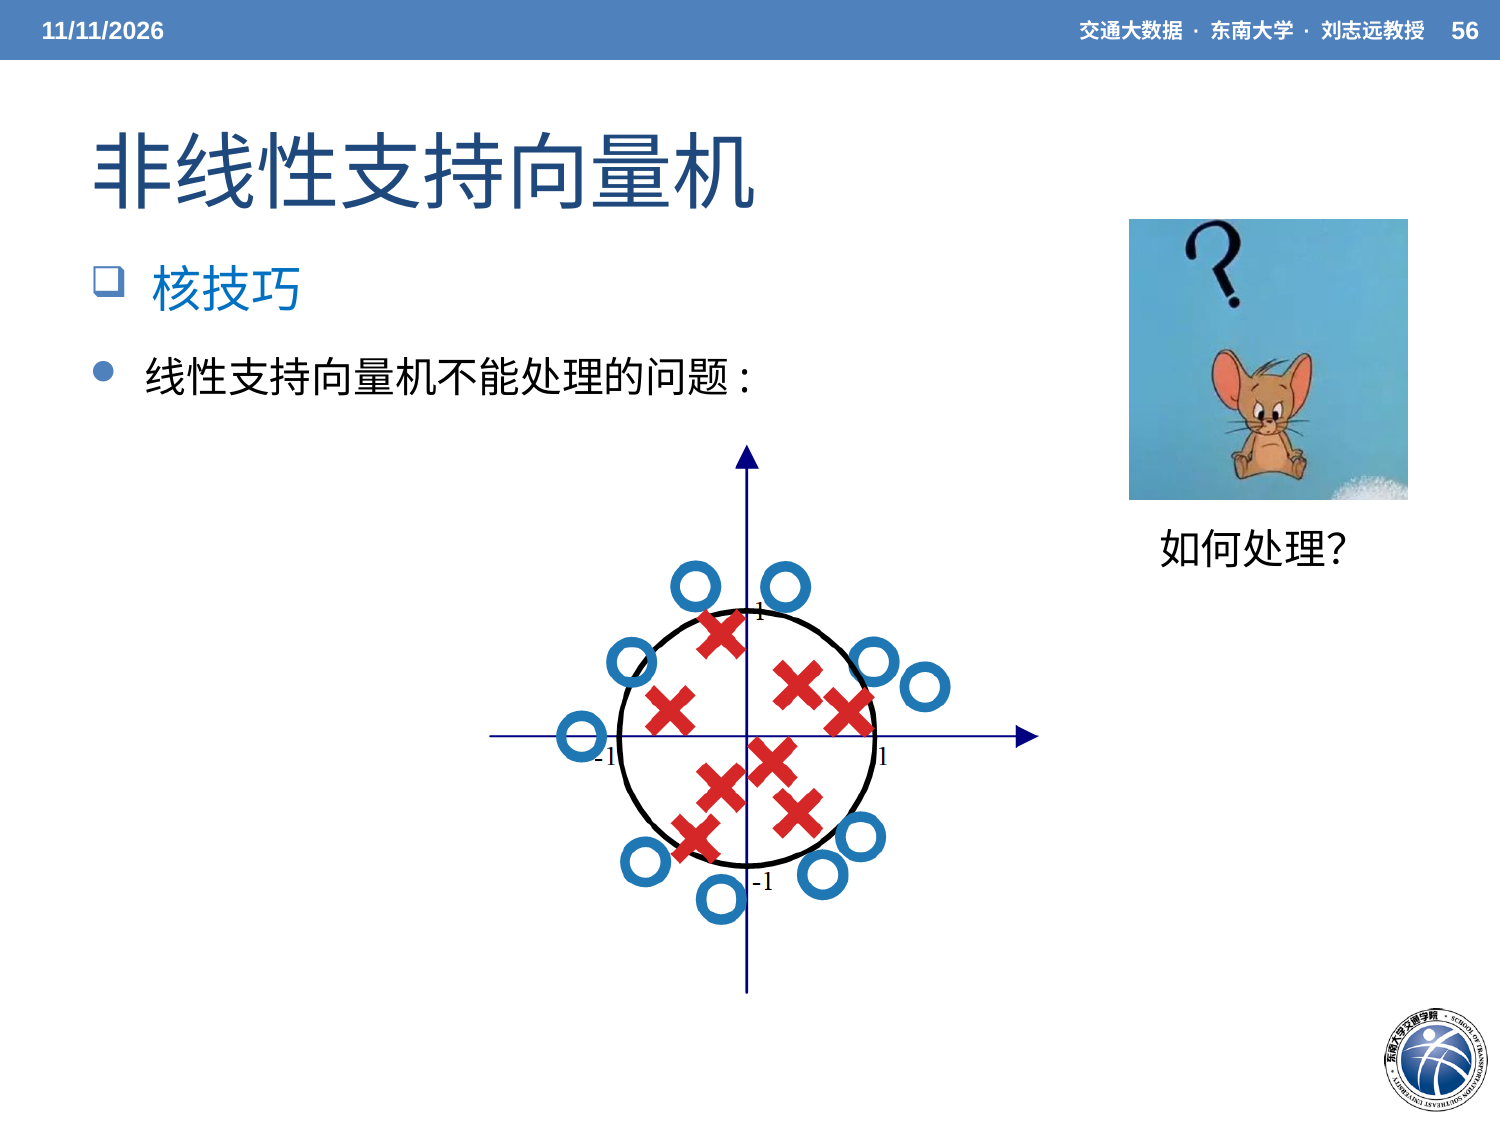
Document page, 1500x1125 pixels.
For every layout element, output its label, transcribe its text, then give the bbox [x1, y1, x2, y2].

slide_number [26, 2, 502, 58]
list 核技巧 线性支持向量机不能处理的问题: [1421, 249, 1425, 413]
footer 交通大数据 · 东南大学 · 刘志远教授 [647, 2, 1441, 58]
list 核技巧 线性支持向量机不能处理的问题: [75, 249, 1105, 413]
title 非线性支持向量机 [75, 87, 1425, 249]
picture [453, 412, 1047, 1029]
picture [1384, 1008, 1489, 1112]
slide_number 56 [1441, 2, 1500, 58]
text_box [1110, 219, 1417, 581]
